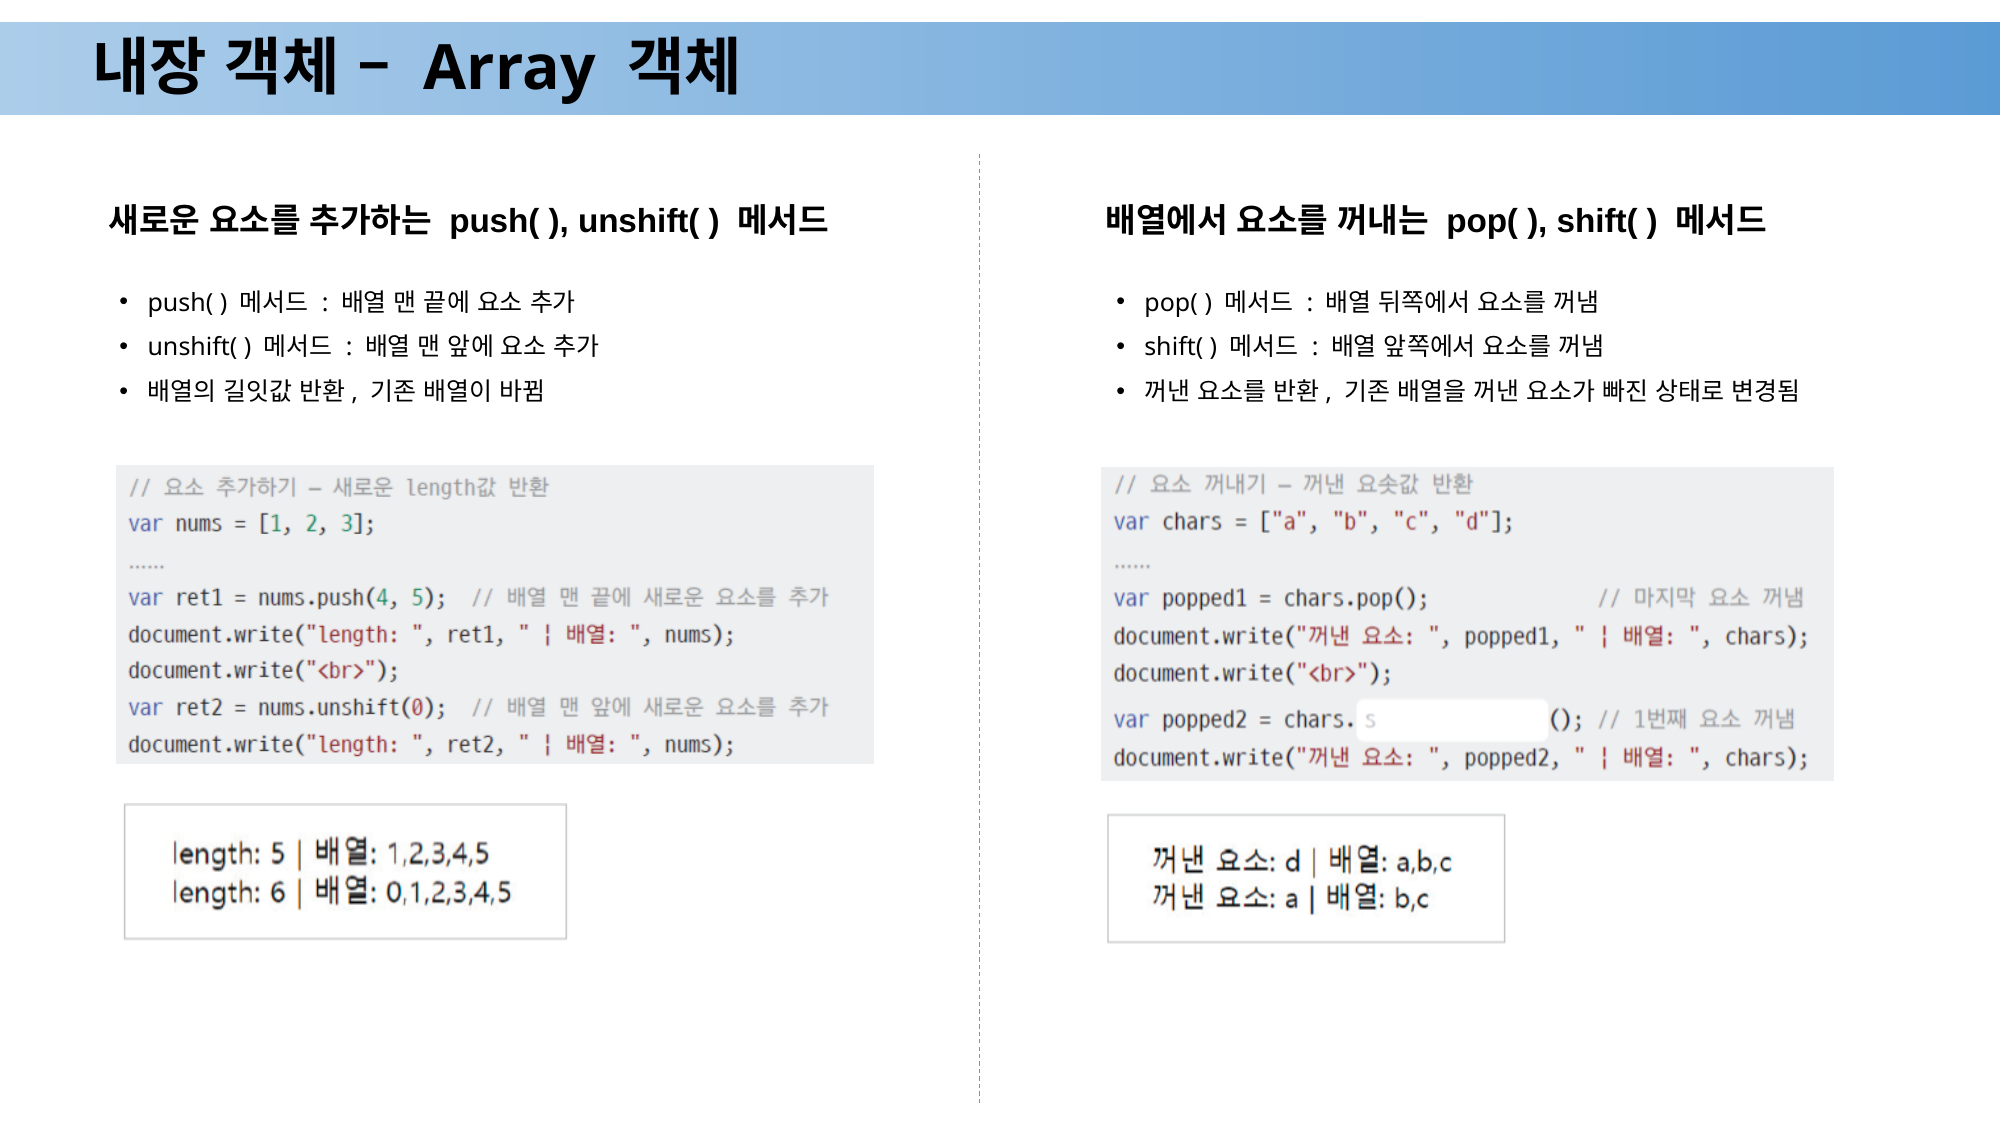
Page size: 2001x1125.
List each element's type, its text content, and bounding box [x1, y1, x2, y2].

picture [116, 465, 874, 764]
text_box push( ) 메서드 : 배열 맨 끝에 요소 추가 unshift( ) 메서드 : 배열 맨 앞에 요소 추가 배열의 길잇값 반환, 기존 배열이 바뀜 [104, 263, 965, 414]
text_box 새로운 요소를 추가하는 push( ), unshift( ) 메서드 [93, 171, 905, 247]
text_box pop( ) 메서드 : 배열 뒤쪽에서 요소를 꺼냄 shift( ) 메서드 : 배열 앞쪽에서 요소를 꺼냄 꺼낸 요소를 반환, 기존 배열을 꺼낸 요소가 빠진 상태로 변경됨 [1101, 263, 1962, 414]
picture [116, 791, 578, 950]
picture [1101, 806, 1517, 954]
picture [1101, 467, 1834, 781]
title 내장 객체 – Array 객체 [77, 22, 1569, 116]
text_box 배열에서 요소를 꺼내는 pop( ), shift( ) 메서드 [1091, 171, 1880, 247]
